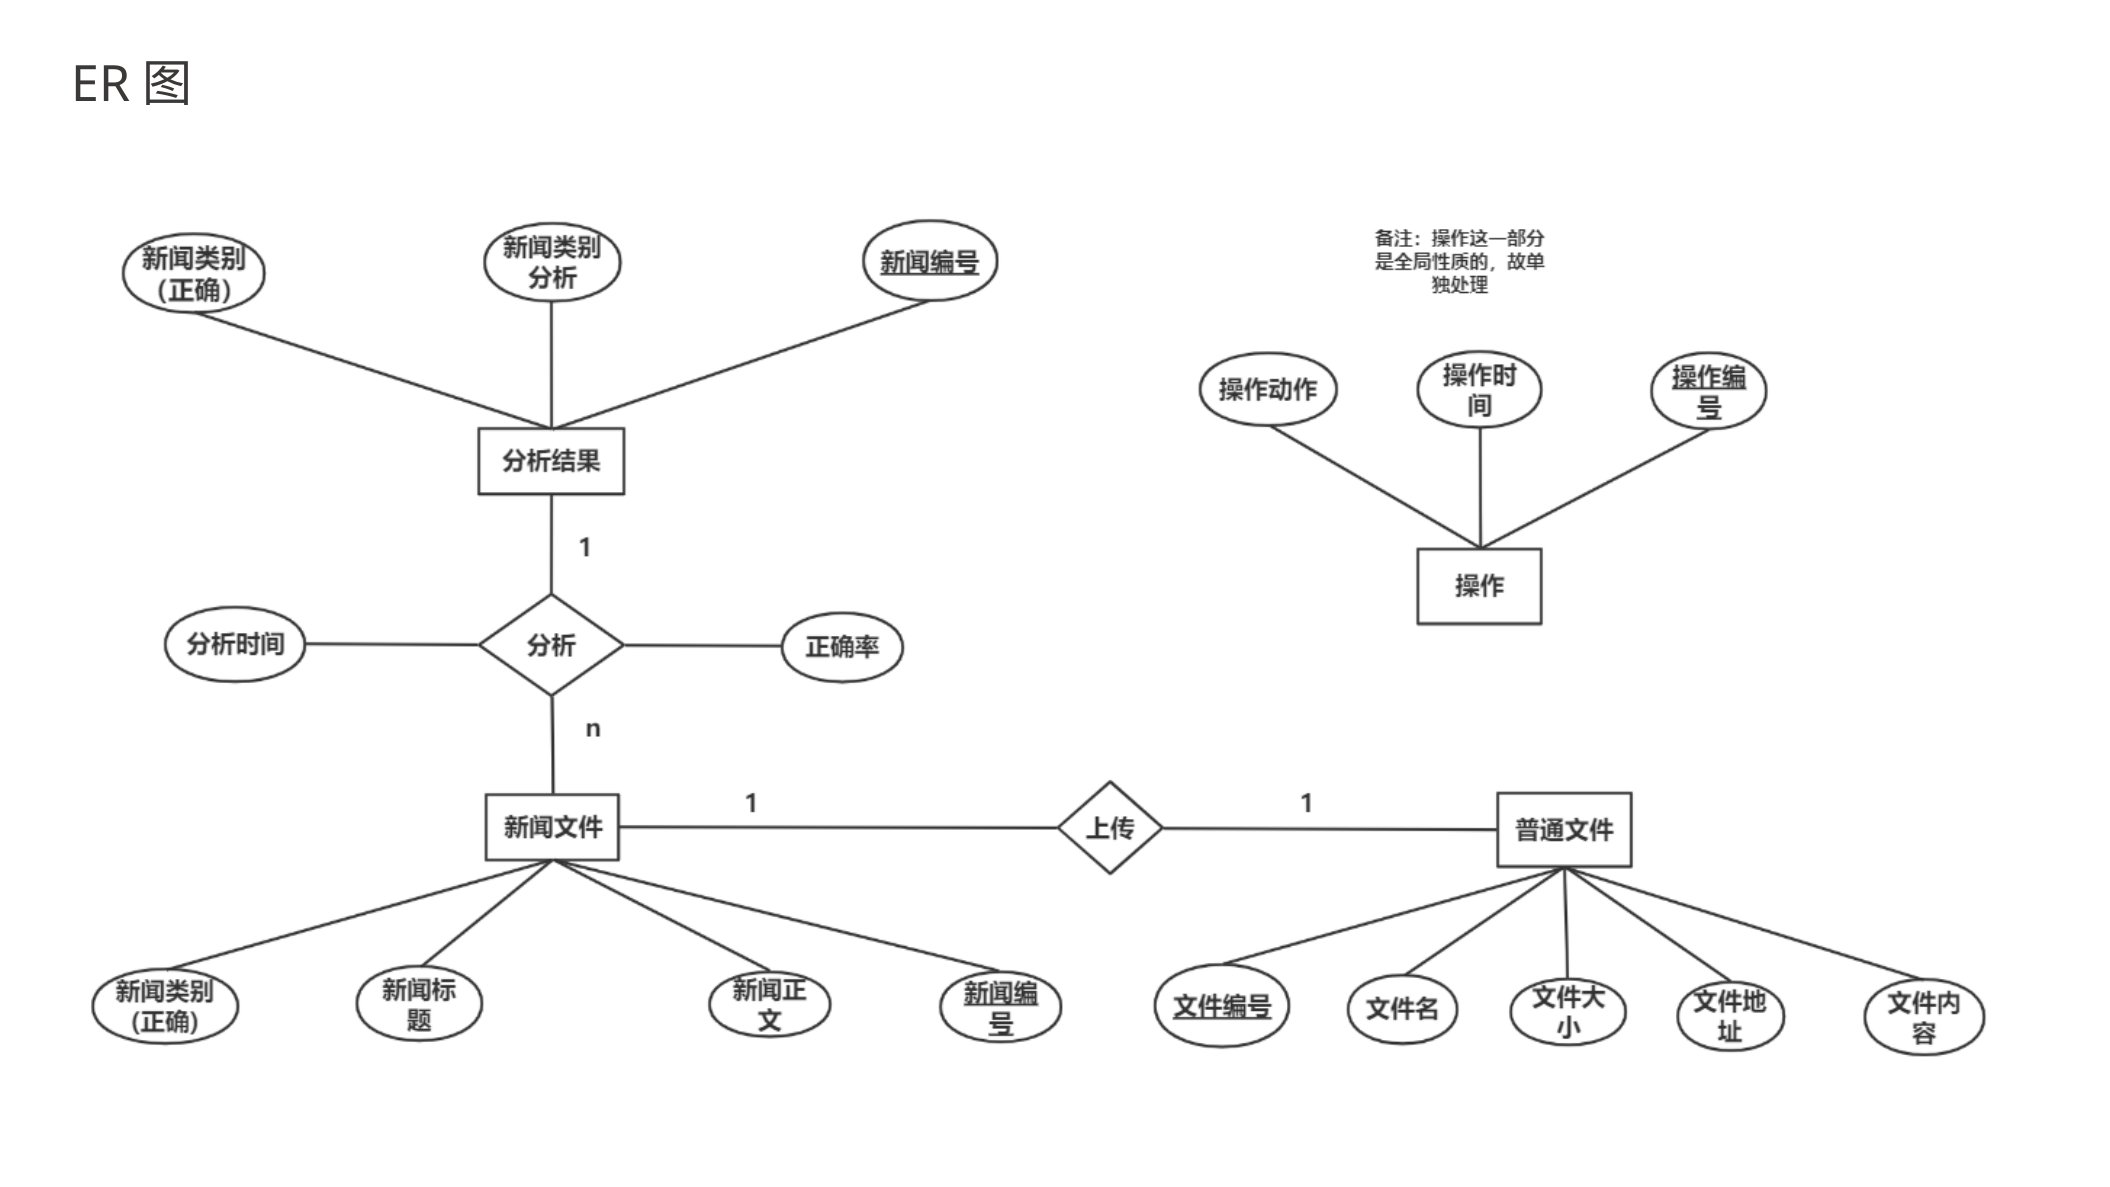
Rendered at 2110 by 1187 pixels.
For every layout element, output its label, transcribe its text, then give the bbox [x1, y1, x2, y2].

picture [3, 167, 2064, 1087]
text_box ER图 [55, 43, 209, 120]
